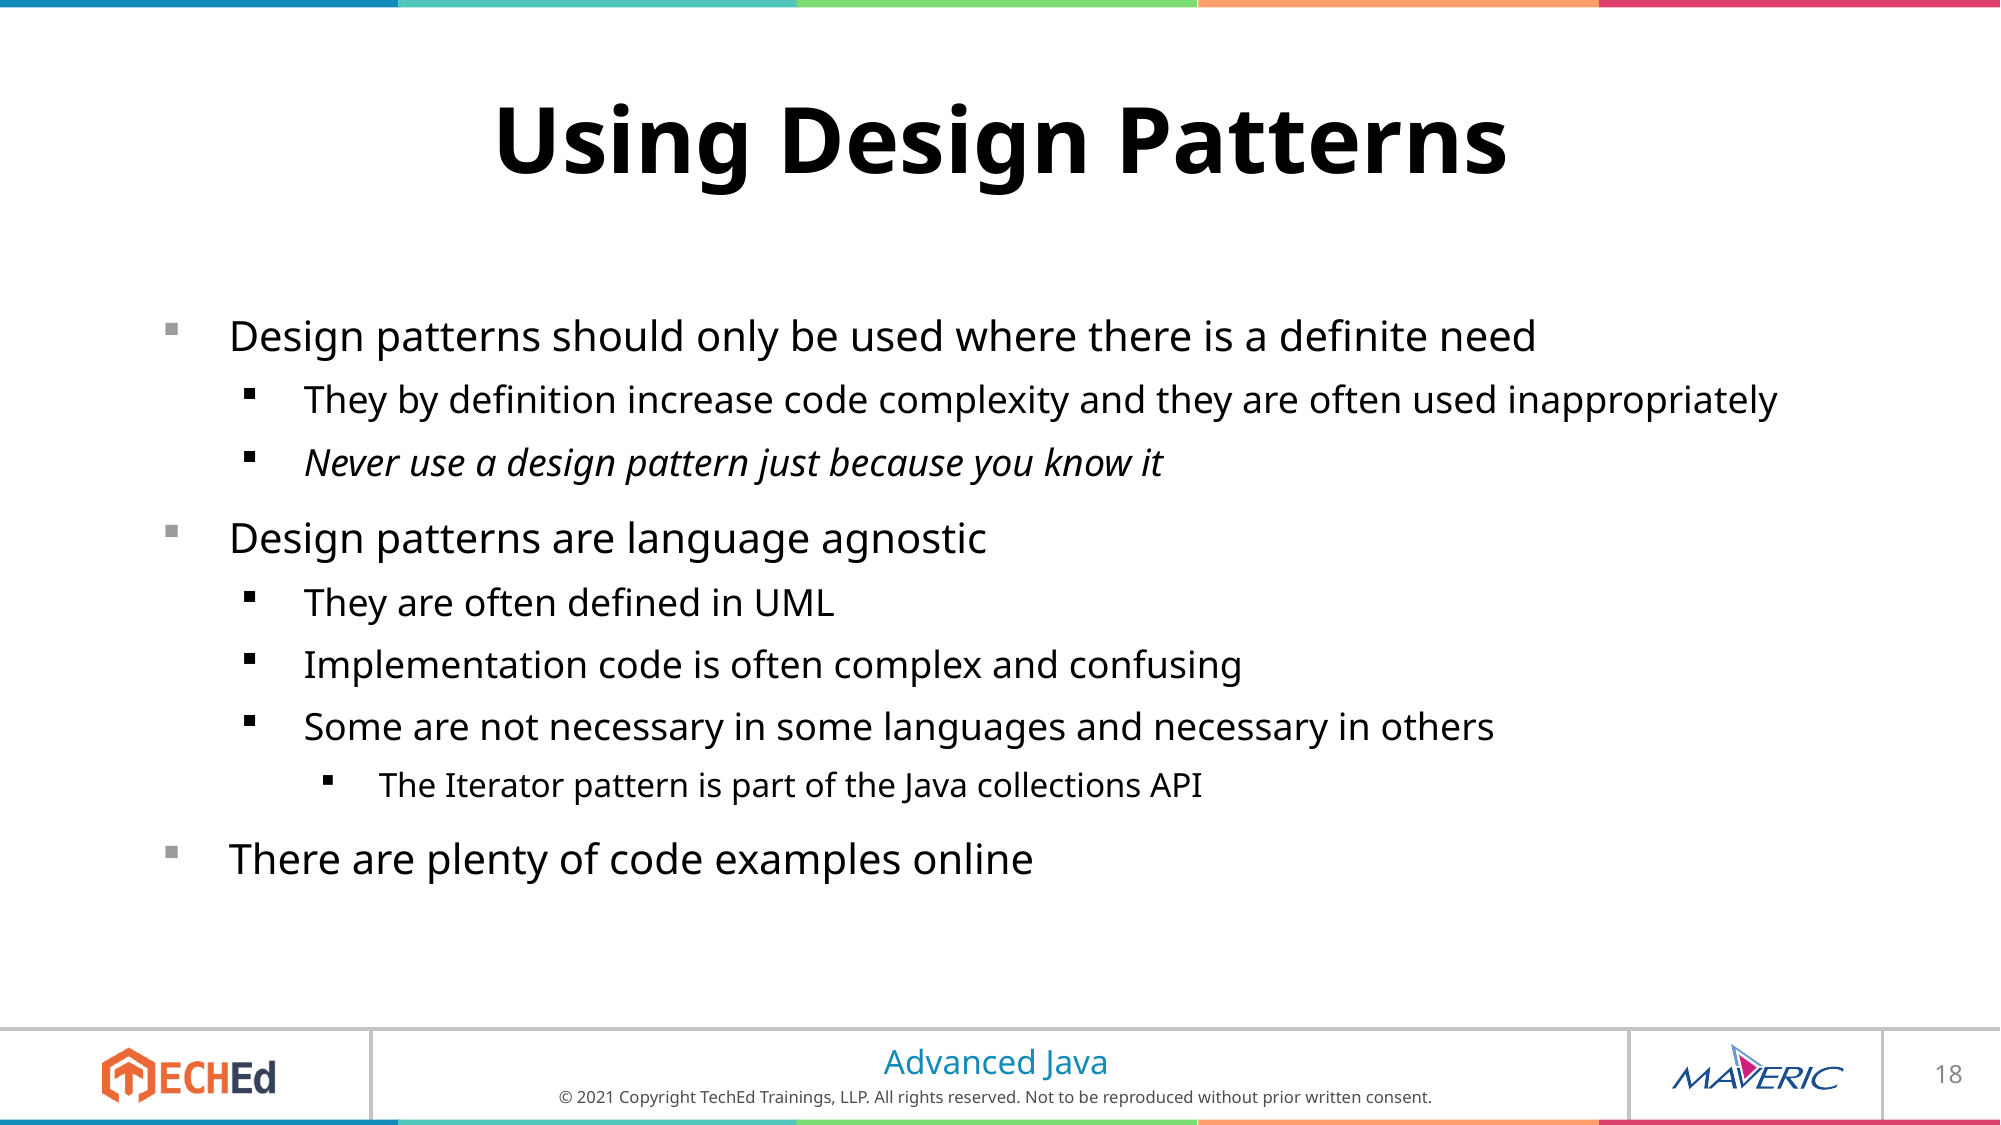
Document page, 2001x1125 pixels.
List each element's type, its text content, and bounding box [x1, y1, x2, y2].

list Design patterns should only be used where there is a definite need They by definition increase code complexity and they are often used inappropriately Never use a design pattern just because you know it Design patterns are language agnostic They are often defined in UML Implementation code is often complex and confusing Some are not necessary in some languages and necessary in others The Iterator pattern is part of the Java collections API There are plenty of code examples online [138, 294, 1864, 965]
picture [102, 1047, 276, 1110]
picture [1662, 1018, 1852, 1119]
title Using Design Patterns [138, 68, 1864, 219]
